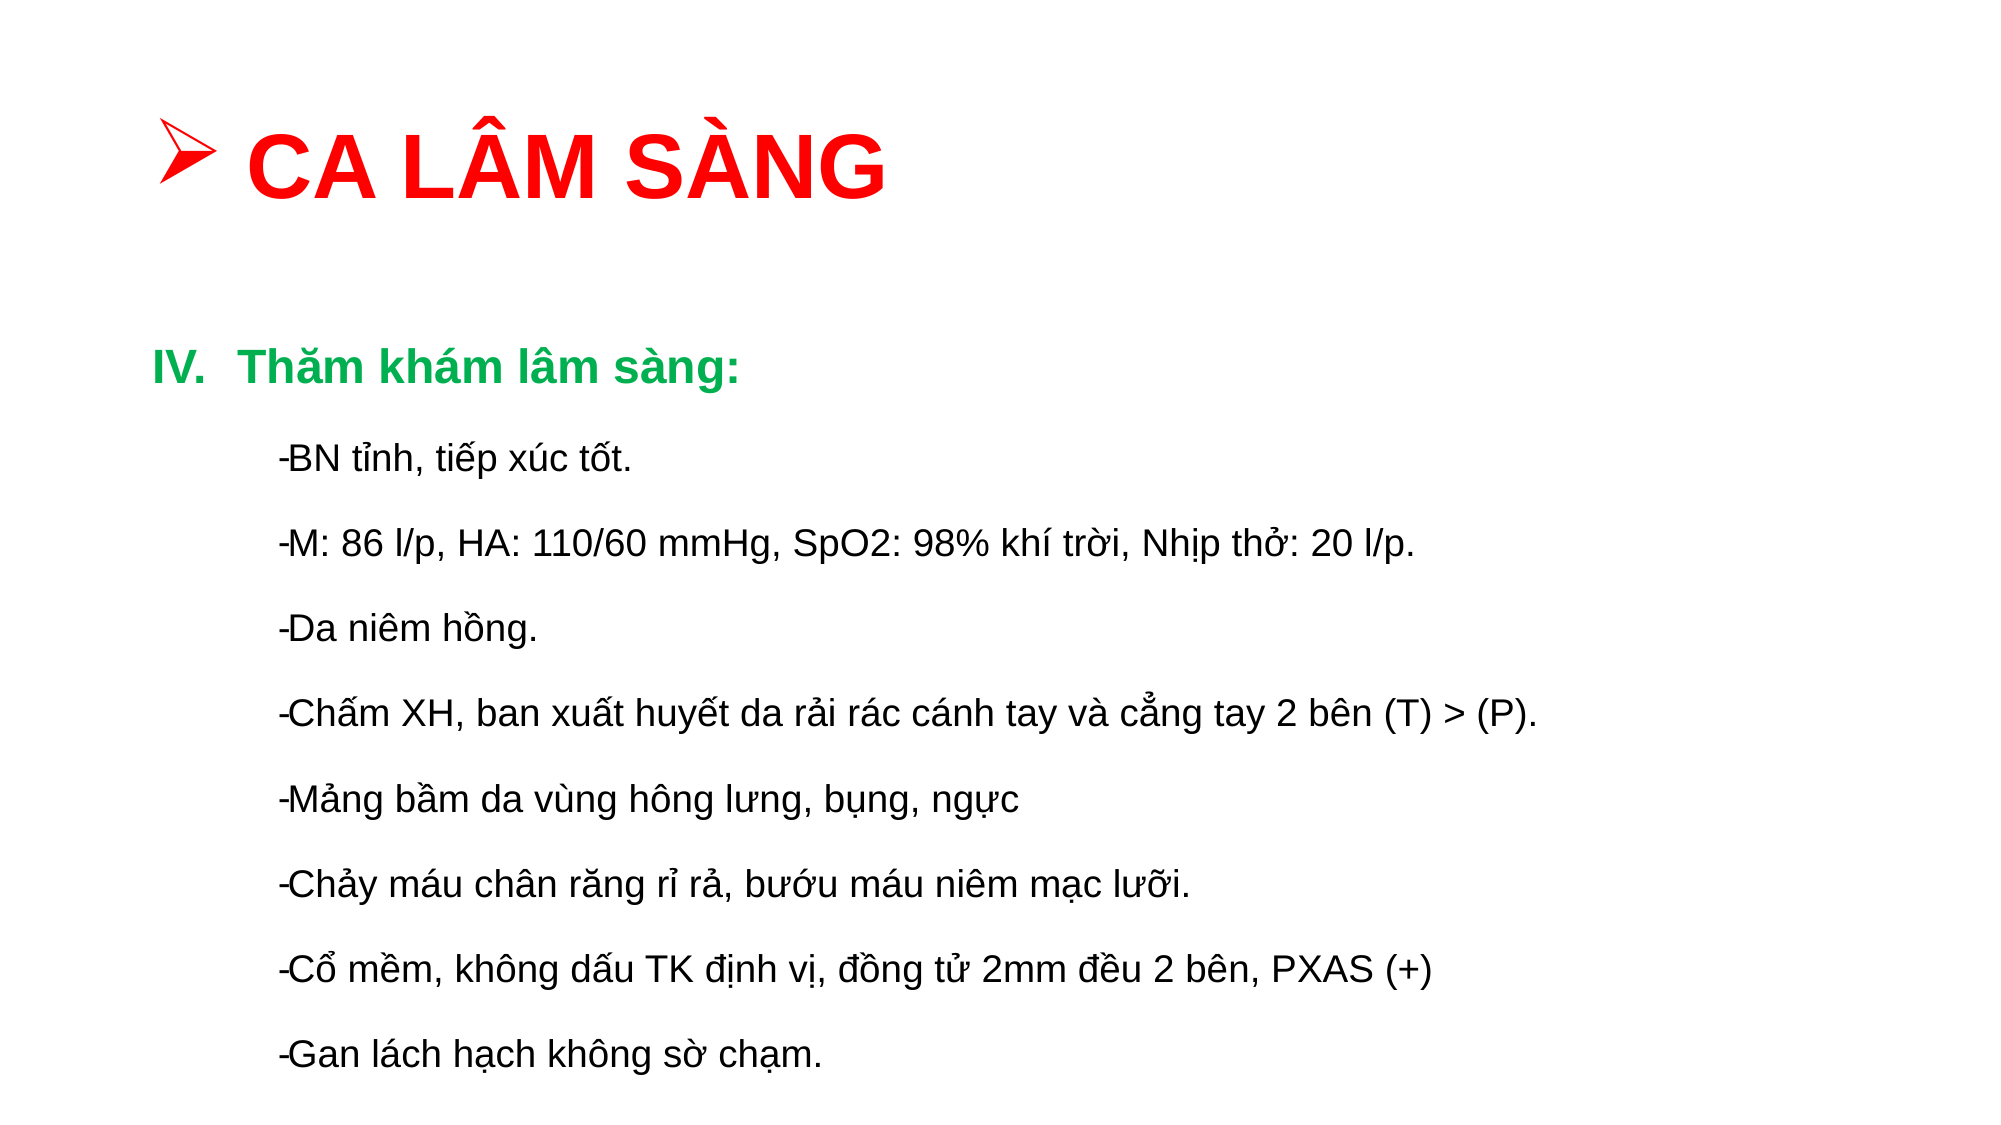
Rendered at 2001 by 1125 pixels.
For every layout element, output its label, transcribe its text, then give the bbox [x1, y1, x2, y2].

list Thăm khám lâm sàng: BN tỉnh, tiếp xúc tốt. M: 86 l/p, HA: 110/60 mmHg, SpO2: 98% khí trời, Nhịp thở: 20 l/p. Da niêm hồng. Chấm XH, ban xuất huyết da rải rác cánh tay và cẳng tay 2 bên (T) > (P). Mảng bầm da vùng hông lưng, bụng, ngực Chảy máu chân răng rỉ rả, bướu máu niêm mạc lưỡi. Cổ mềm, không dấu TK định vị, đồng tử 2mm đều 2 bên, PXAS (+) Gan lách hạch không sờ chạm. [137, 299, 1863, 1092]
title CA LÂM SÀNG [137, 59, 1863, 278]
